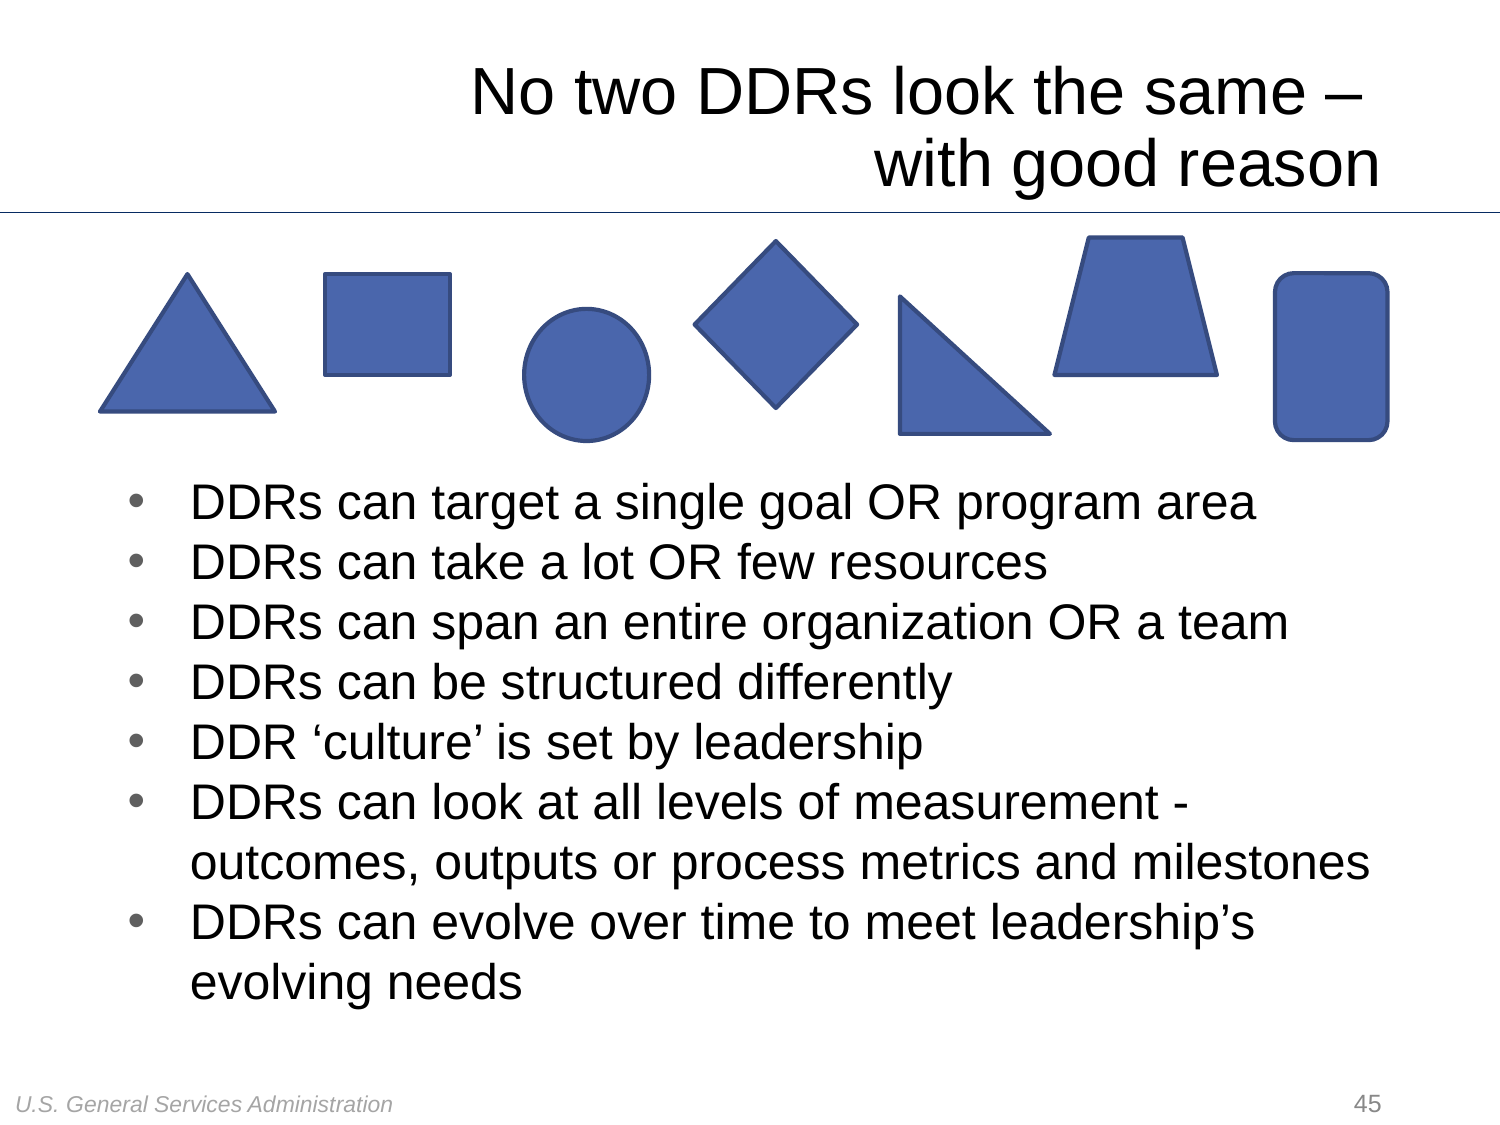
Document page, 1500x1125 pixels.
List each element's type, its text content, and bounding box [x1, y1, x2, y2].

text_box [1052, 235, 1219, 378]
text_box [522, 306, 652, 444]
text_box [897, 294, 1052, 436]
list DDRs can target a single goal OR program area DDRs can take a lot OR few resources DDRs can span an entire organization OR a team DDRs can be structured differently DDR ‘culture’ is set by leadership DDRs can look at all levels of measurement - outcomes, outputs or process metrics and milestones DDRs can evolve over time to meet leadership’s evolving needs [99, 462, 1394, 1038]
text_box [692, 238, 860, 411]
text_box [1272, 271, 1390, 443]
text_box [98, 271, 277, 414]
title No two DDRs look the same – with good reason [228, 0, 1397, 209]
text_box [323, 272, 452, 377]
slide_number 45 [1059, 1065, 1397, 1125]
